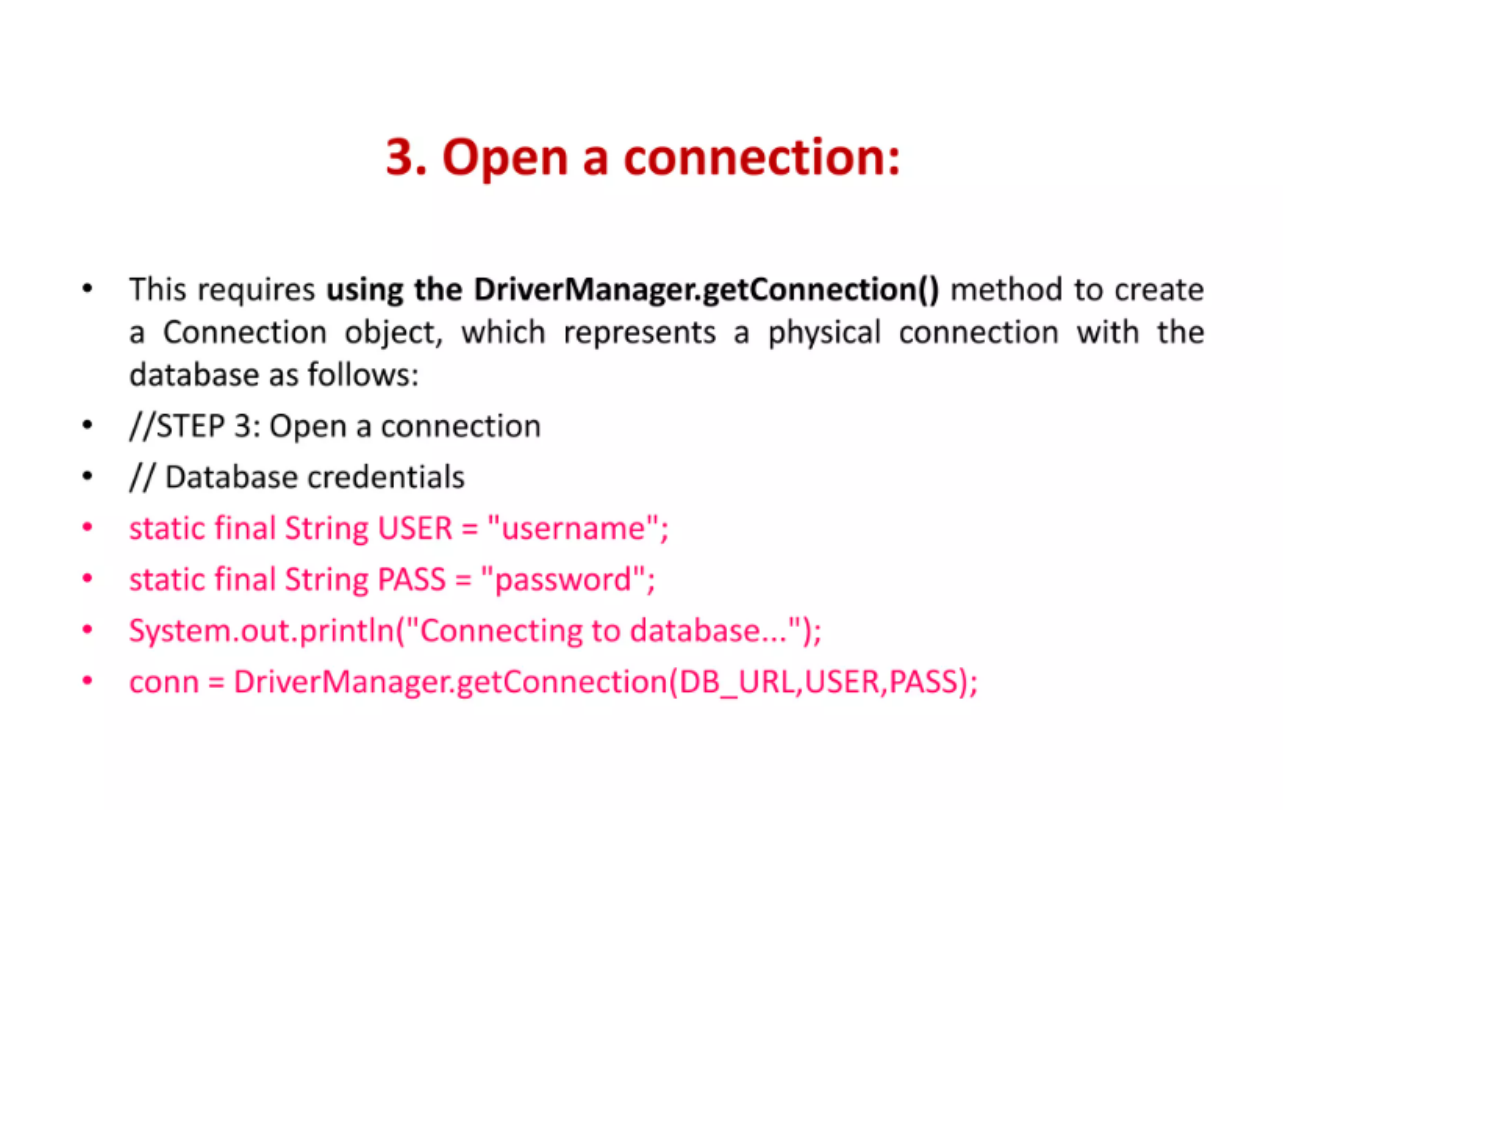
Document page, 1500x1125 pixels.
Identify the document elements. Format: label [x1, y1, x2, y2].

list [49, 87, 1343, 810]
